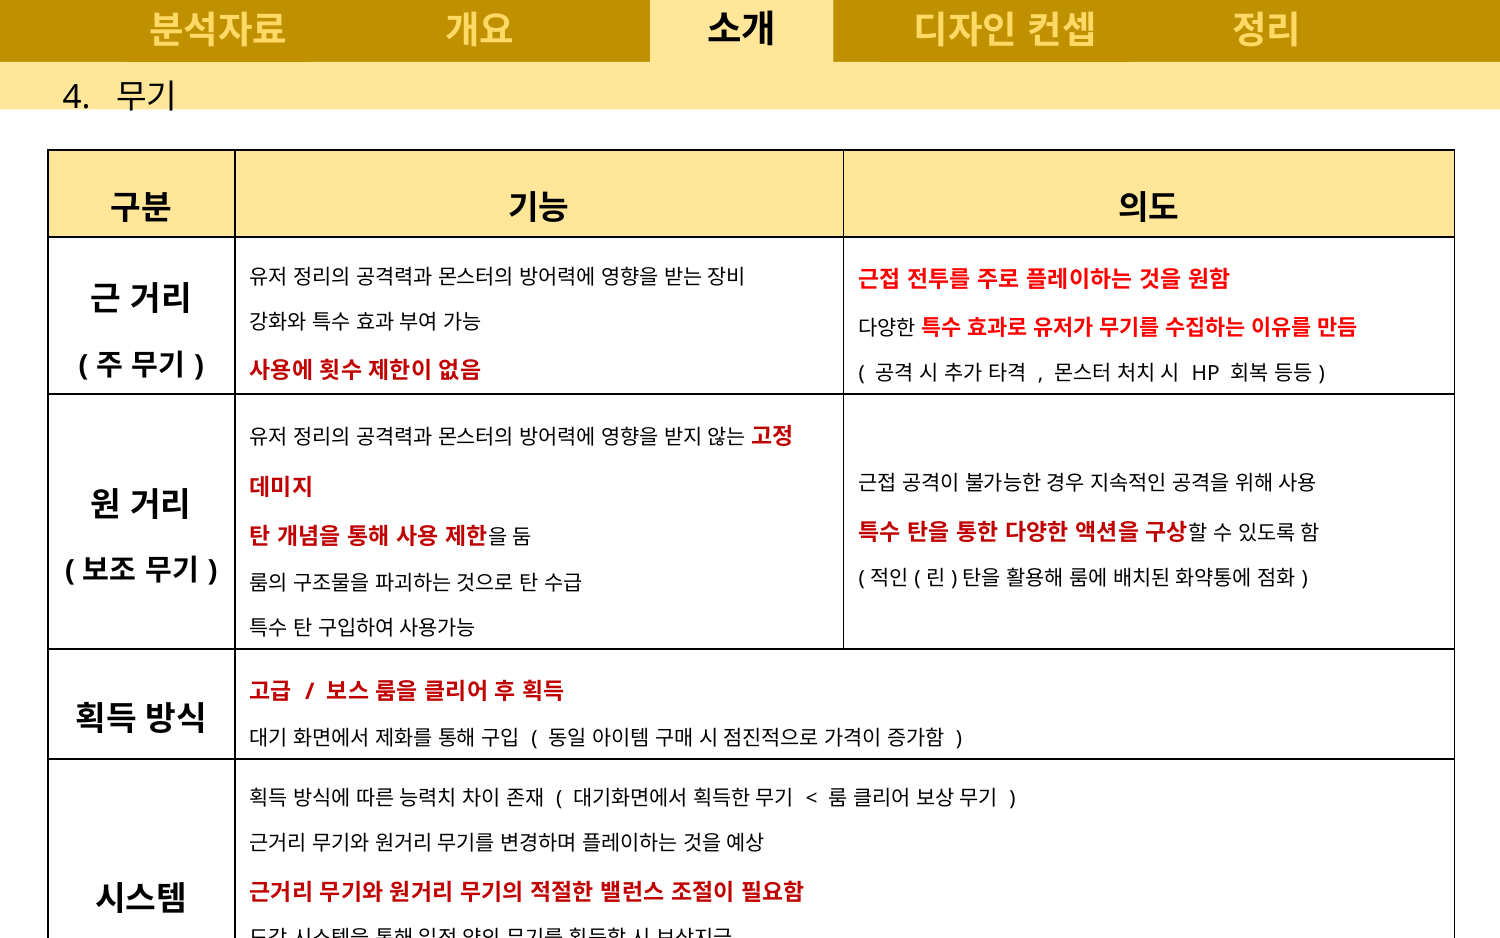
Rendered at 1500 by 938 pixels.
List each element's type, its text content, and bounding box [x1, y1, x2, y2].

table_cell 고급 / 보스 룸을 클리어 후 획득 대기 화면에서 제화를 통해 구입 ( 동일 아이템 구매 시 점진적으로 가격이 증가함 ) [236, 650, 1454, 758]
table_cell 유저 정리의 공격력과 몬스터의 방어력에 영향을 받지 않는 고정 데미지 탄 개념을 통해 사용 제한을 둠 룸의 구조물을 파괴하는 것으로 탄 수급 특수 탄 구입하여 사용가능 [236, 395, 843, 648]
table_cell 근접 전투를 주로 플레이하는 것을 원함 다양한 특수 효과로 유저가 무기를 수집하는 이유를 만듬 ( 공격 시 추가 타격 , 몬스터 처치 시 HP 회복 등등) [844, 238, 1454, 393]
list 정리 [1175, 0, 1359, 62]
table_cell 획득 방식에 따른 능력치 차이 존재 ( 대기화면에서 획득한 무기 < 룸 클리어 보상 무기 ) 근거리 무기와 원거리 무기를 변경하며 플레이하는 것을 예상 근거리 무기와 원거리 무기의 적절한 밸런스 조절이 필요함 도감 시스템을 통해 일정 양의 무기를 획득할 시 보상지급 동일한 무기를 획득할 경우 기존의 무기의 성능을 일부 강화 [236, 760, 1454, 938]
list 4. 무기 [47, 62, 1456, 110]
table_cell 유저 정리의 공격력과 몬스터의 방어력에 영향을 받는 장비 강화와 특수 효과 부여 가능 사용에 횟수 제한이 없음 [236, 238, 843, 393]
table_cell 시스템 [49, 760, 234, 938]
table_header 의도 [844, 151, 1454, 236]
table_cell 근 거리 (주 무기) [49, 238, 234, 393]
table_cell 원 거리 (보조 무기) [49, 395, 234, 648]
text_box 디자인 컨셉 [879, 0, 1131, 62]
table_cell 근접 공격이 불가능한 경우 지속적인 공격을 위해 사용 특수 탄을 통한 다양한 액션을 구상할 수 있도록 함 (적인(린)탄을 활용해 룸에 배치된 화약통에 점화) [844, 395, 1454, 648]
table_header 구분 [49, 151, 234, 236]
title 분석자료 [126, 0, 310, 62]
list 개요 [388, 0, 572, 62]
table_header 기능 [236, 151, 843, 236]
list 소개 [650, 0, 834, 62]
table_cell 획득 방식 [49, 650, 234, 758]
